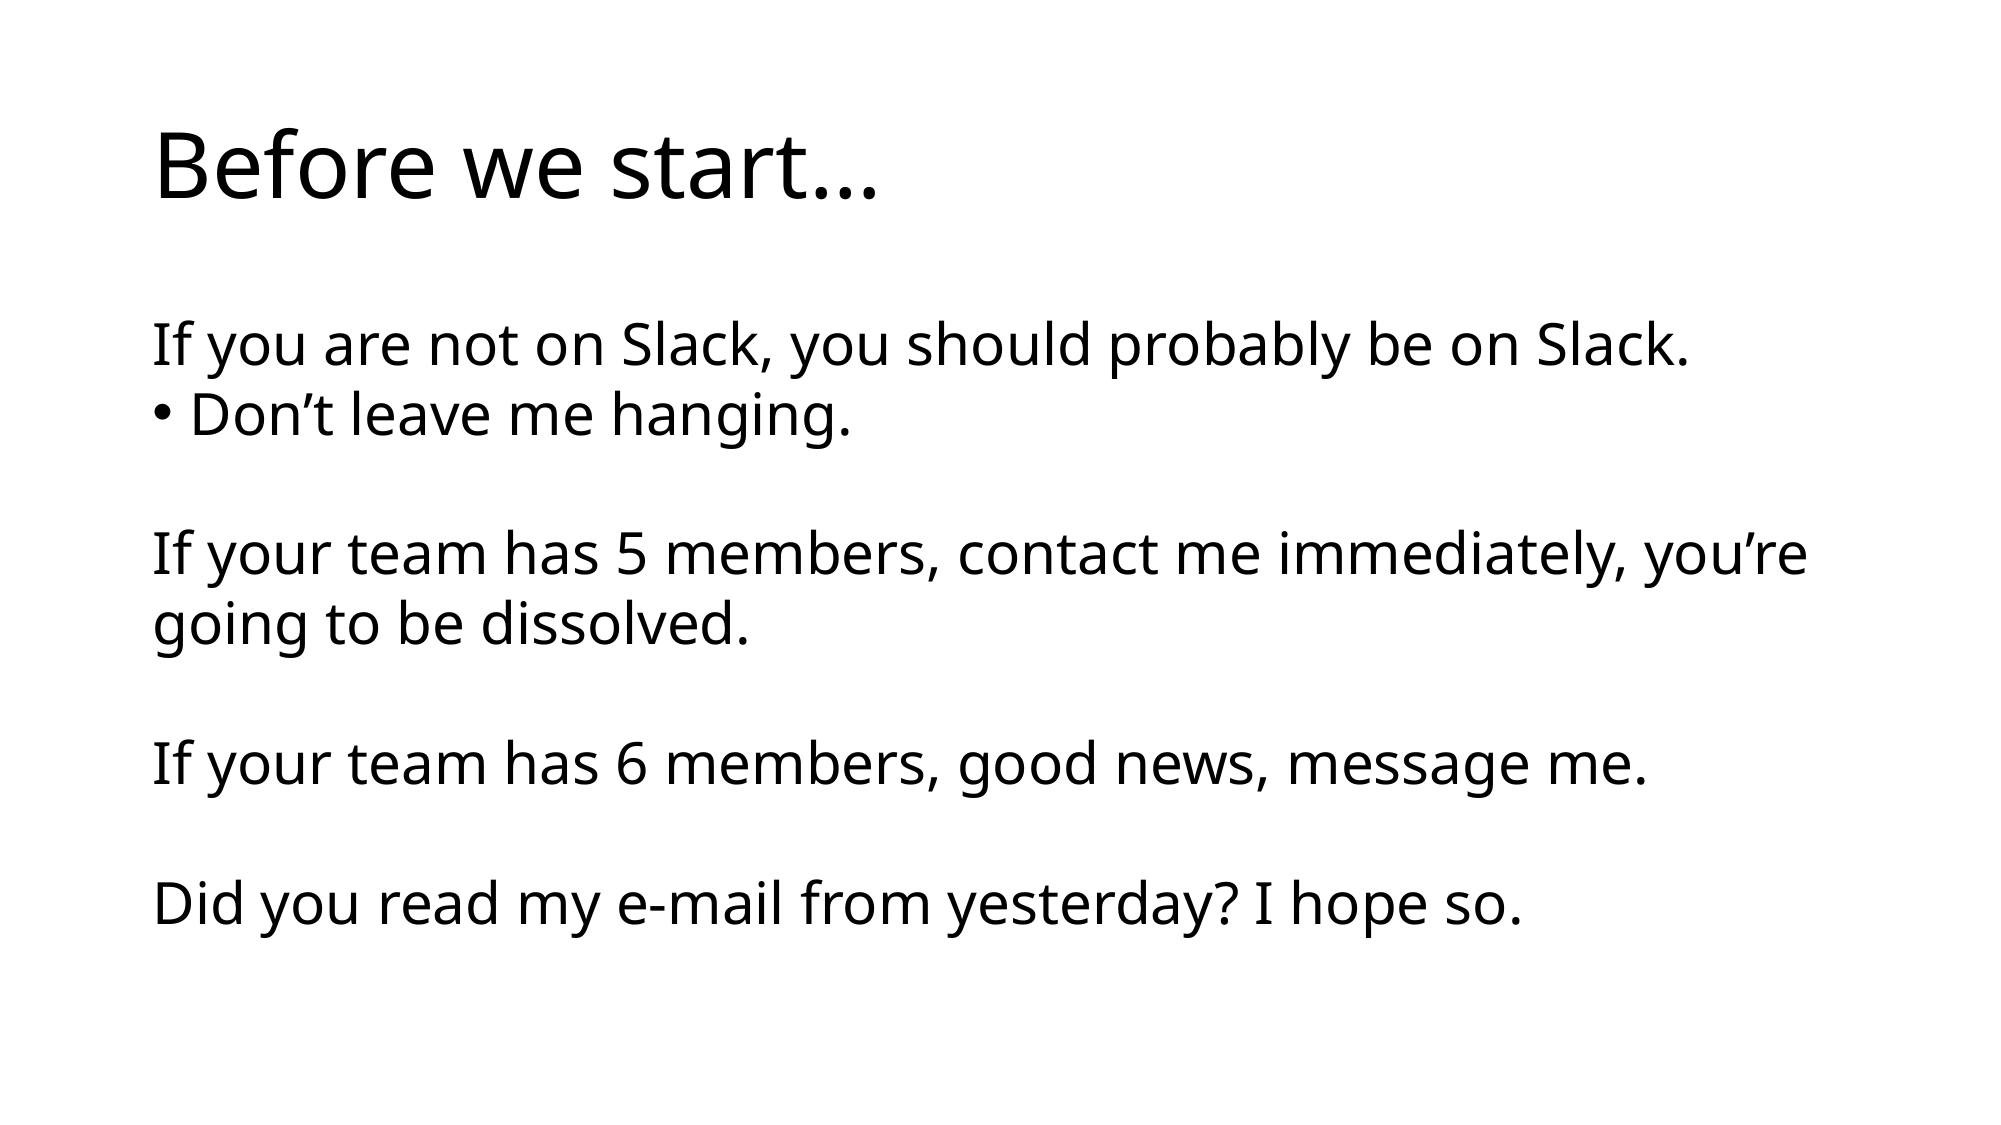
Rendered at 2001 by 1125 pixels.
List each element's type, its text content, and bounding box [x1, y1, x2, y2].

list If you are not on Slack, you should probably be on Slack. Don’t leave me hanging. If your team has 5 members, contact me immediately, you’re going to be dissolved. If your team has 6 members, good news, message me. Did you read my e-mail from yesterday? I hope so. [137, 299, 1863, 1014]
title Before we start… [137, 59, 1863, 278]
